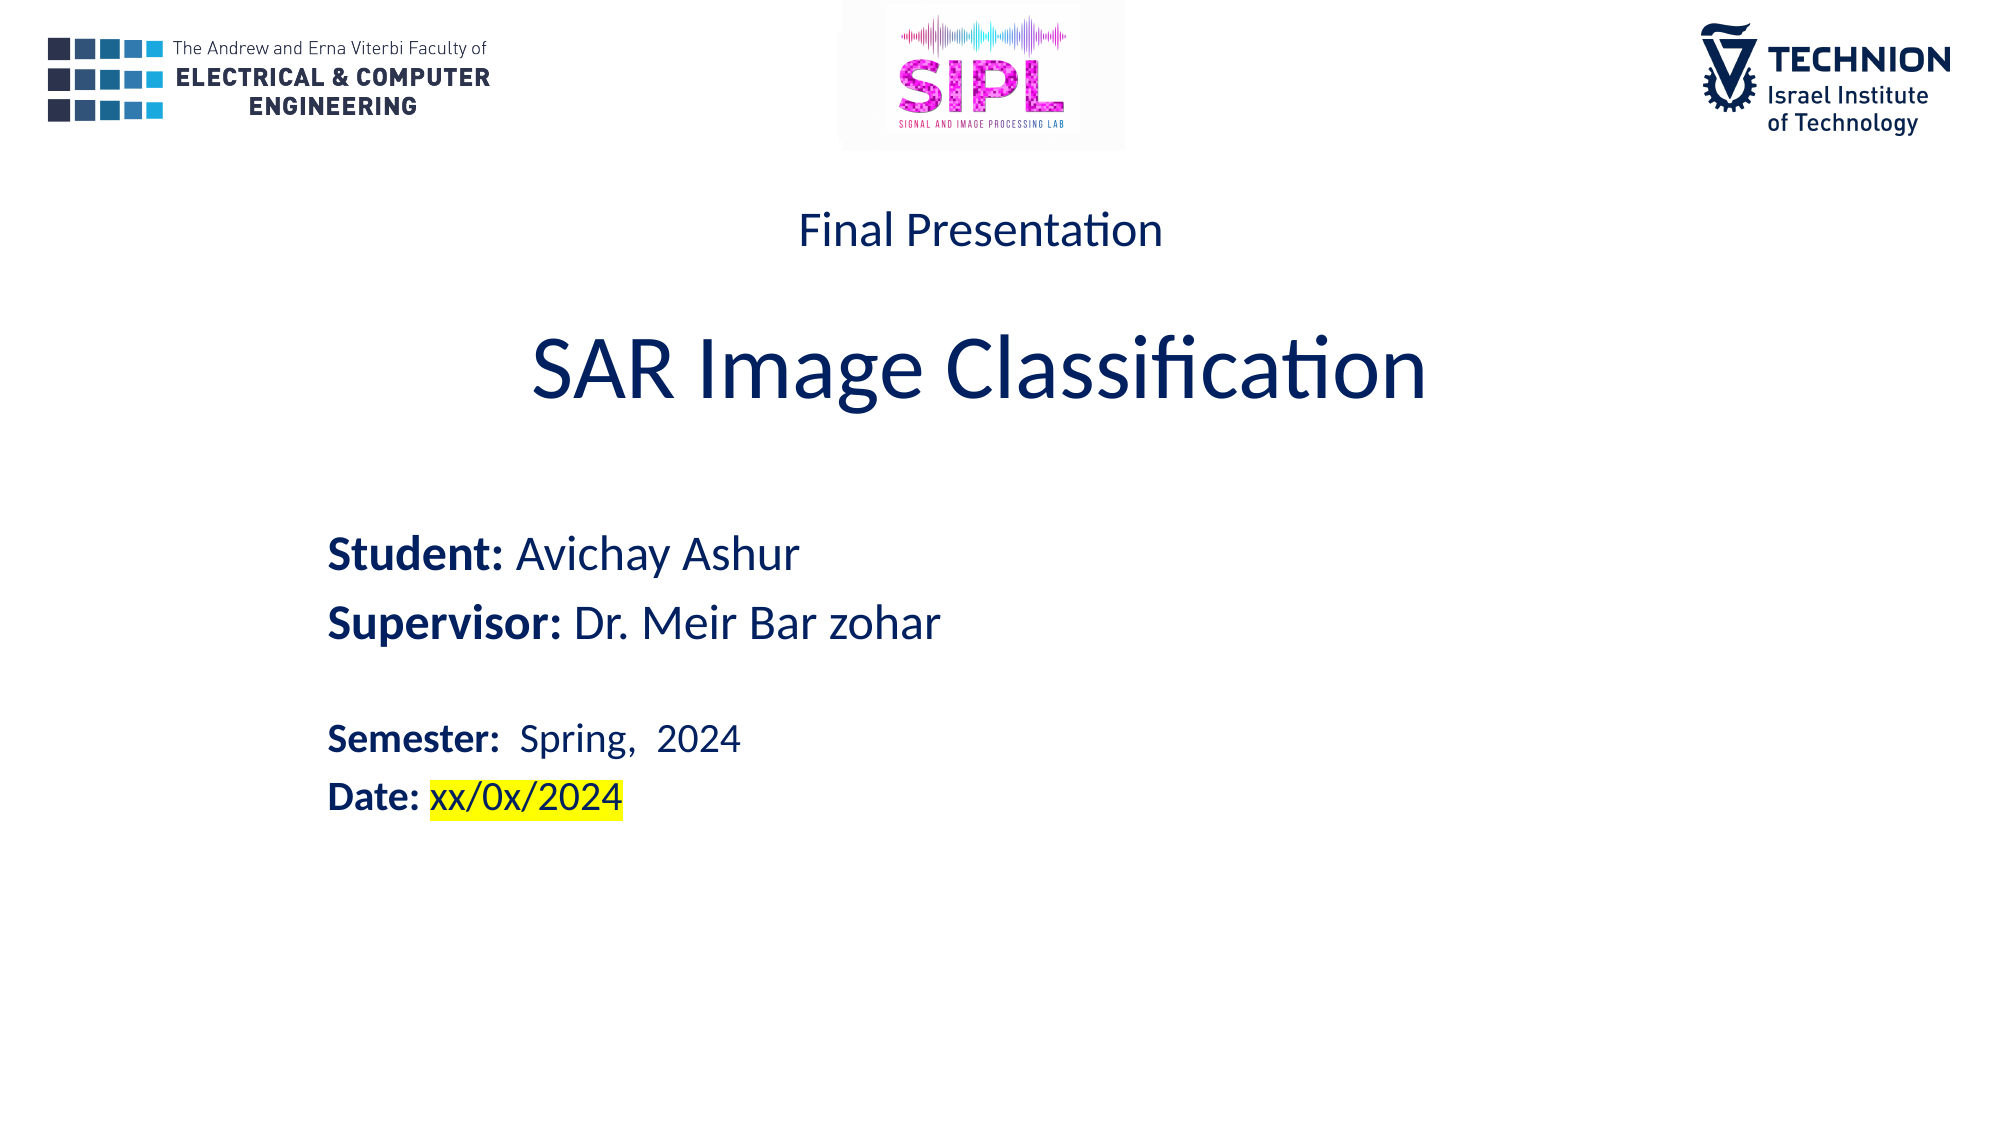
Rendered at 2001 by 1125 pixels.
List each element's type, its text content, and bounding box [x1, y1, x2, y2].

picture [1701, 23, 1950, 136]
picture [838, 0, 1125, 112]
title Final Presentation SAR Image Classification [232, 112, 1731, 501]
picture [44, 35, 496, 124]
subtitle Student: Avichay Ashur Supervisor: Dr. Meir Bar zohar Semester: Spring, 2024 Date: xx/0x/2024 [312, 512, 1524, 1088]
